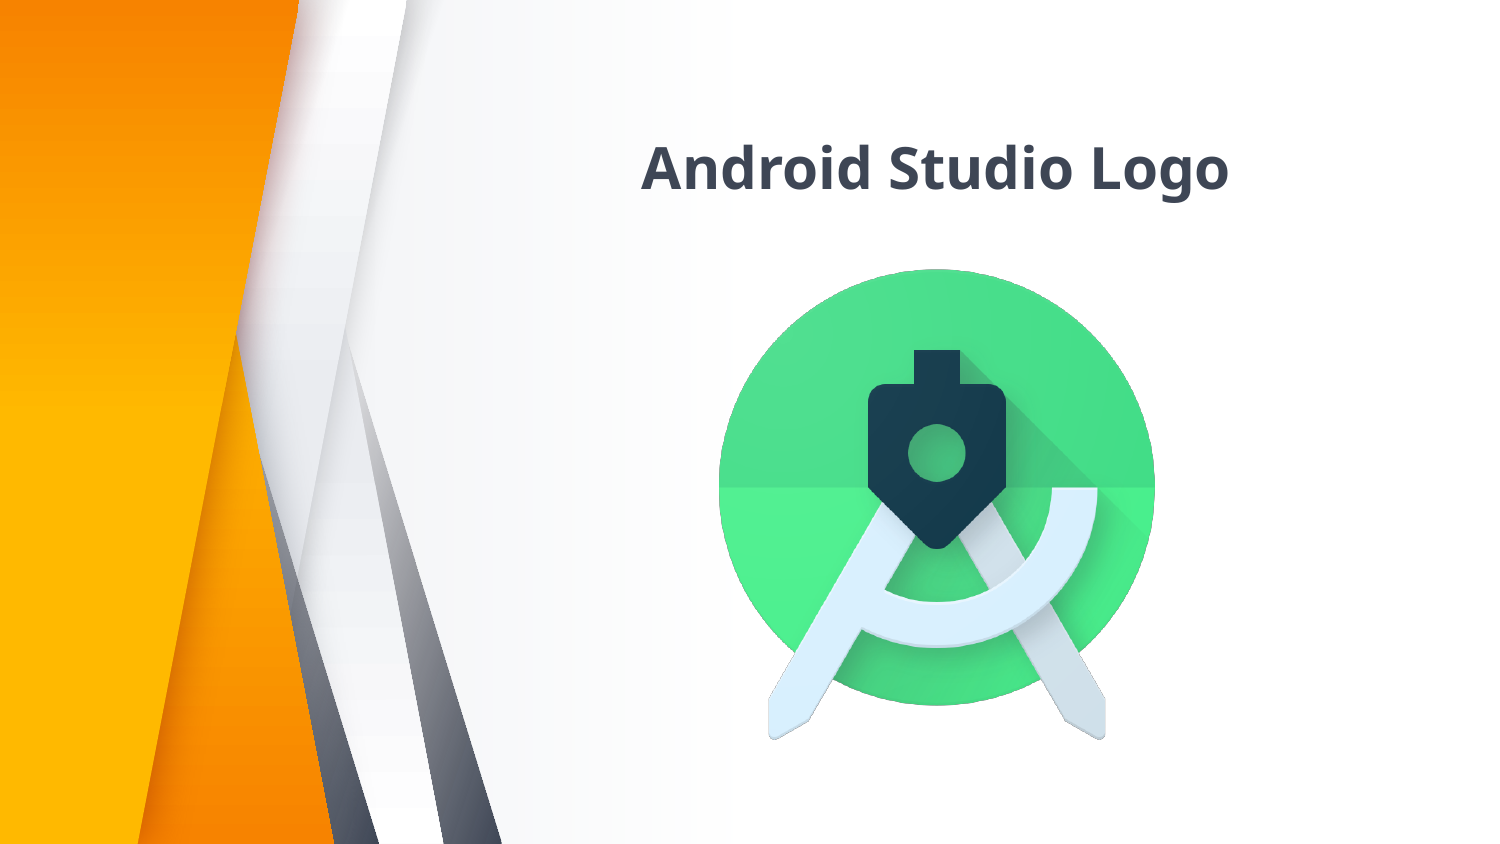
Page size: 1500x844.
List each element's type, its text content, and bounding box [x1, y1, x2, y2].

title Android Studio Logo [488, 137, 1385, 203]
picture [661, 231, 1212, 782]
